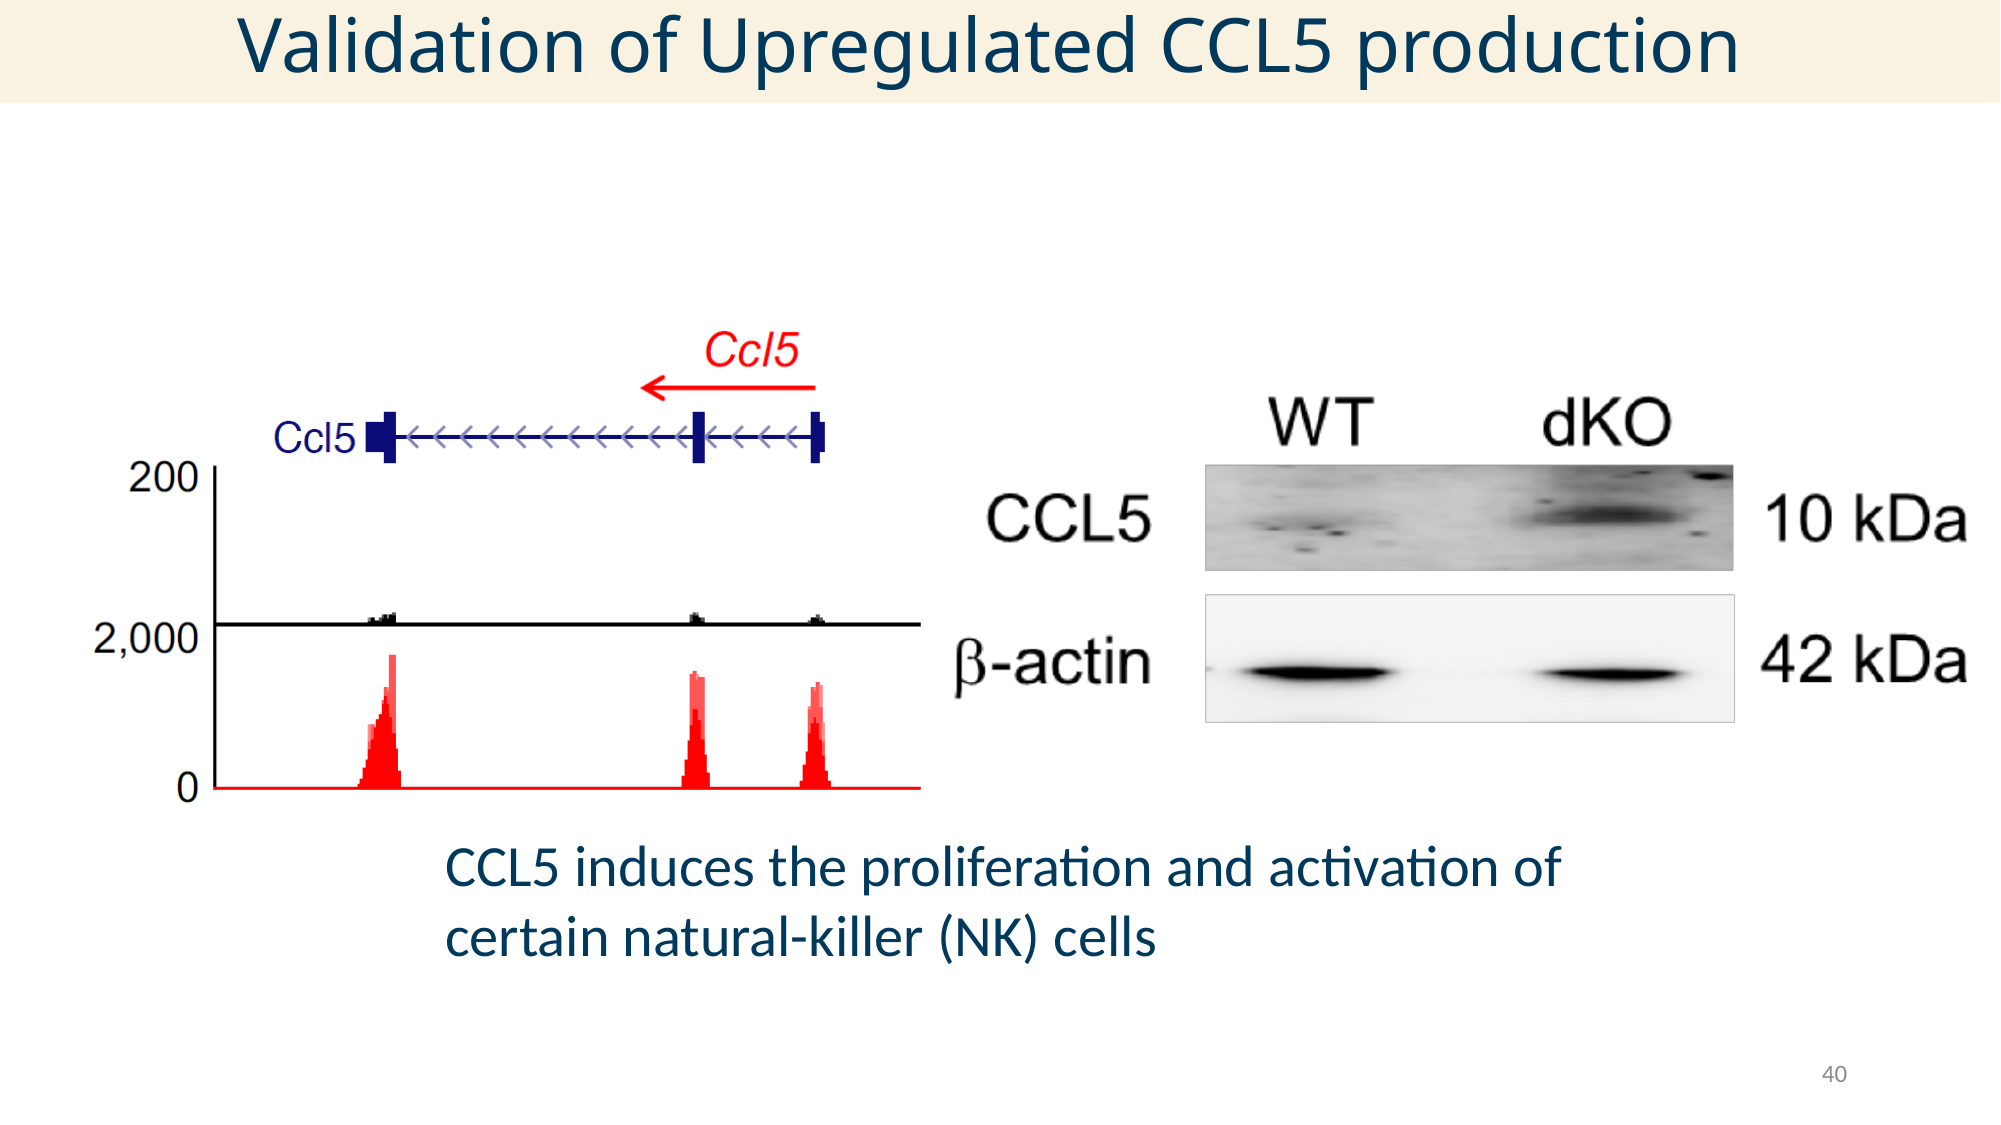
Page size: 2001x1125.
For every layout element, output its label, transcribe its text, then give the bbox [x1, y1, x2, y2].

text_box CCL5 induces the proliferation and activation of certain natural-killer (NK) cells [430, 820, 1735, 976]
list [948, 370, 2000, 776]
picture [76, 312, 948, 813]
slide_number 40 [1412, 1042, 1863, 1103]
text_box Validation of Upregulated CCL5 production [0, 0, 2000, 103]
